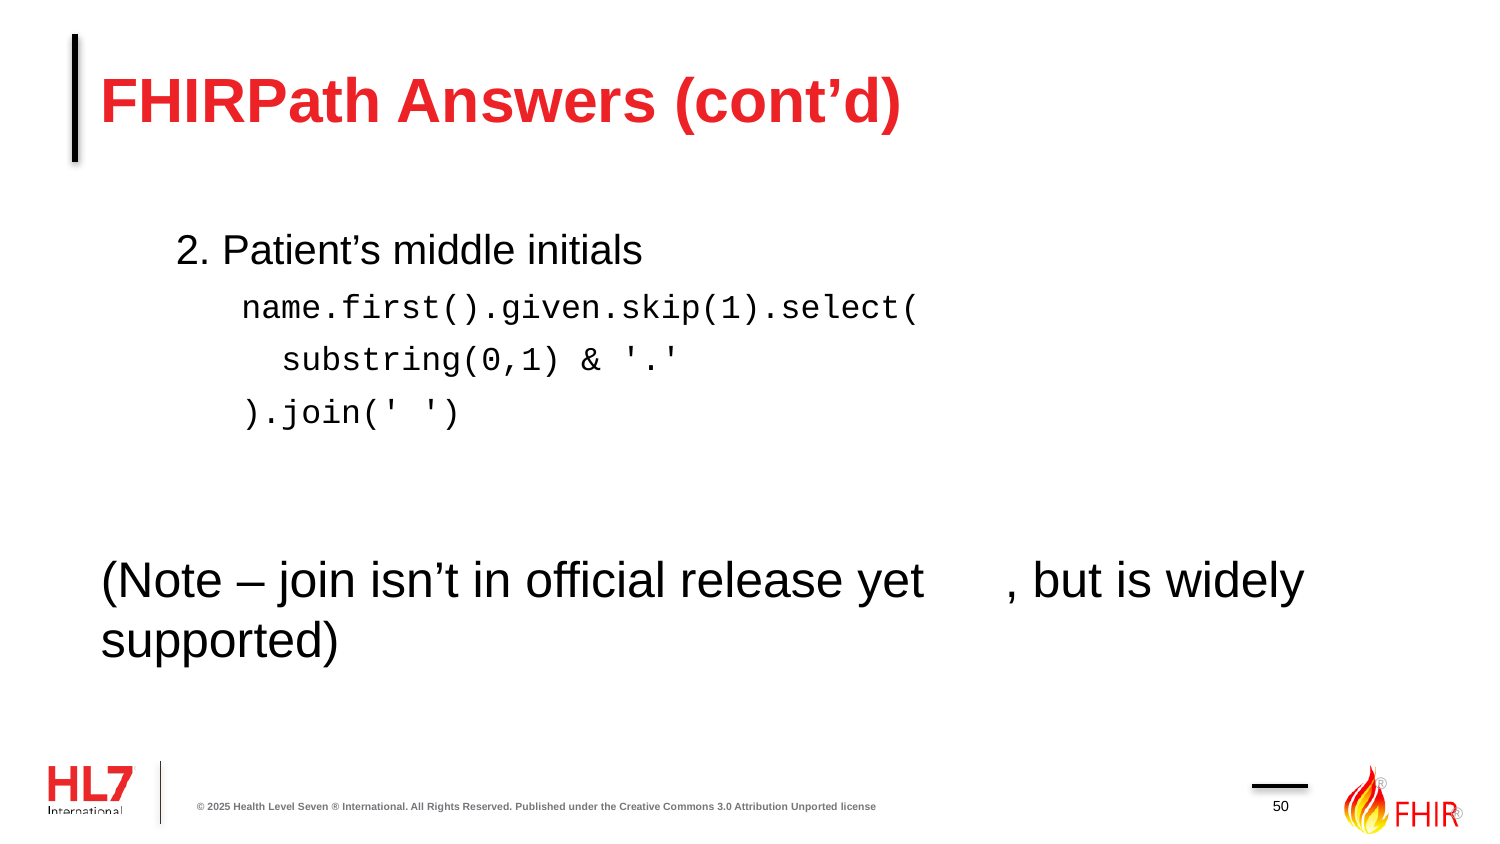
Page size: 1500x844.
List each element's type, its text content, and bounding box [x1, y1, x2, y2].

footer © 2025 Health Level Seven ® International. All Rights Reserved. Published under the Creative Commons 3.0 Attribution Unported license [196, 786, 941, 813]
title FHIRPath Answers (cont’d) [100, 33, 1451, 163]
picture [1339, 760, 1463, 837]
slide_number 50 [1258, 786, 1304, 814]
list 2. Patient’s middle initials name.first().given.skip(1).select( substring(0,1) & '.' ).join(' ') (Note – join isn’t in official release yet , but is widely supported) [100, 222, 1451, 731]
